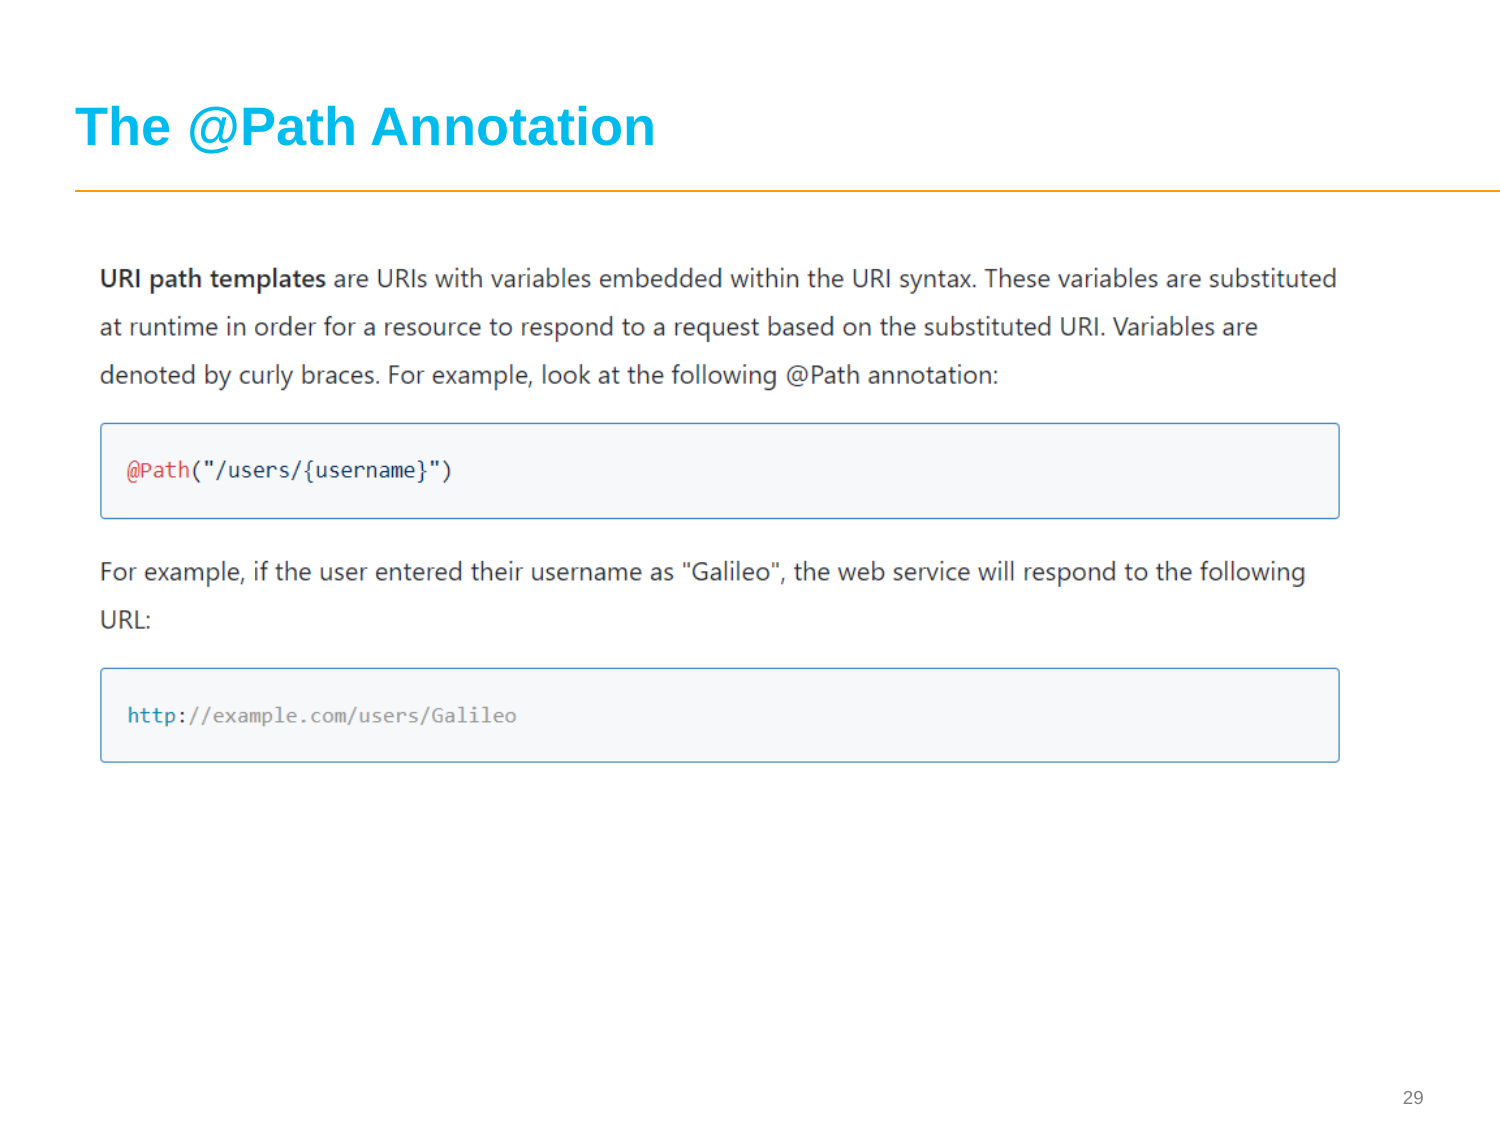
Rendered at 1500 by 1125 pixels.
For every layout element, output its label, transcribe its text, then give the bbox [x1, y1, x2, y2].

picture [24, 224, 1484, 788]
title The @Path Annotation [75, 27, 1422, 157]
